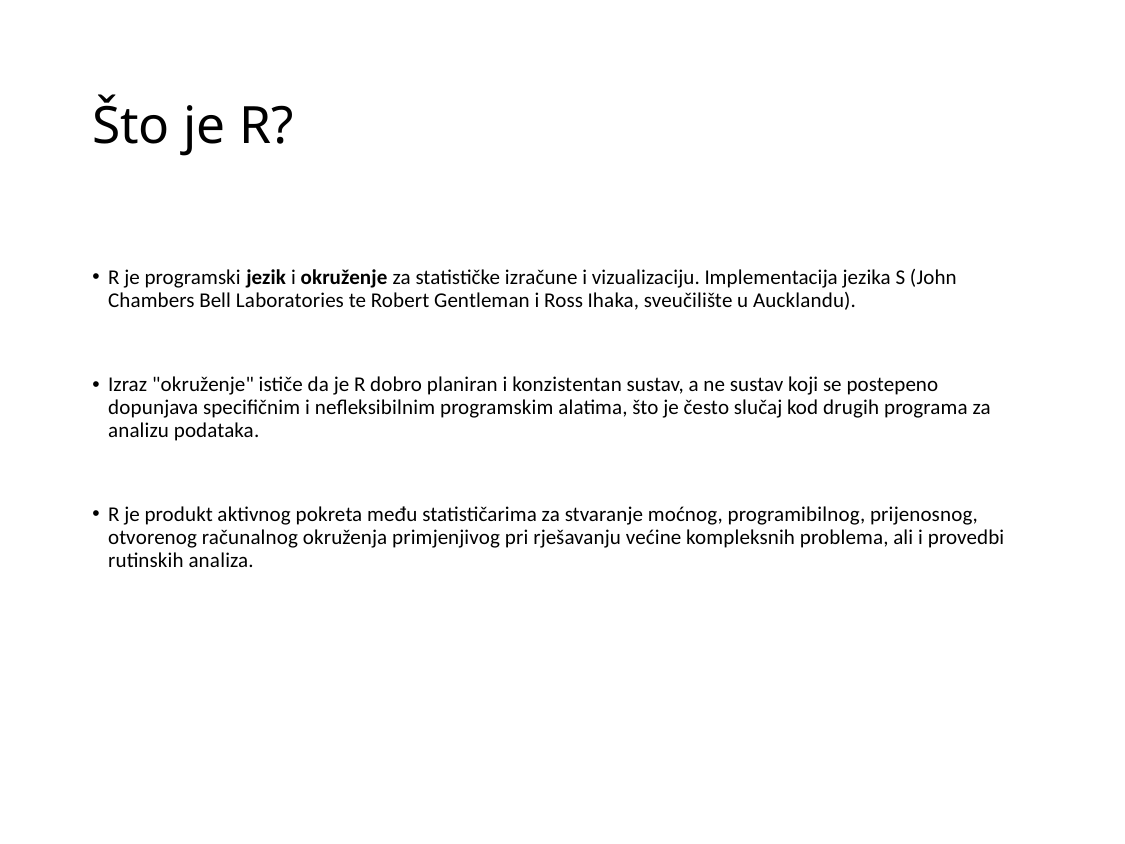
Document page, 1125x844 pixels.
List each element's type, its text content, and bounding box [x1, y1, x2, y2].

list R je programski jezik i okruženje za statističke izračune i vizualizaciju. Implementacija jezika S (John Chambers Bell Laboratories te Robert Gentleman i Ross Ihaka, sveučilište u Aucklandu). Izraz "okruženje" ističe da je R dobro planiran i konzistentan sustav, a ne sustav koji se postepeno dopunjava specifičnim i nefleksibilnim programskim alatima, što je često slučaj kod drugih programa za analizu podataka. R je produkt aktivnog pokreta među statističarima za stvaranje moćnog, programibilnog, prijenosnog, otvorenog računalnog okruženja primjenjivog pri rješavanju većine kompleksnih problema, ali i provedbi rutinskih analiza. [77, 224, 1048, 760]
title Što je R? [77, 44, 1048, 208]
